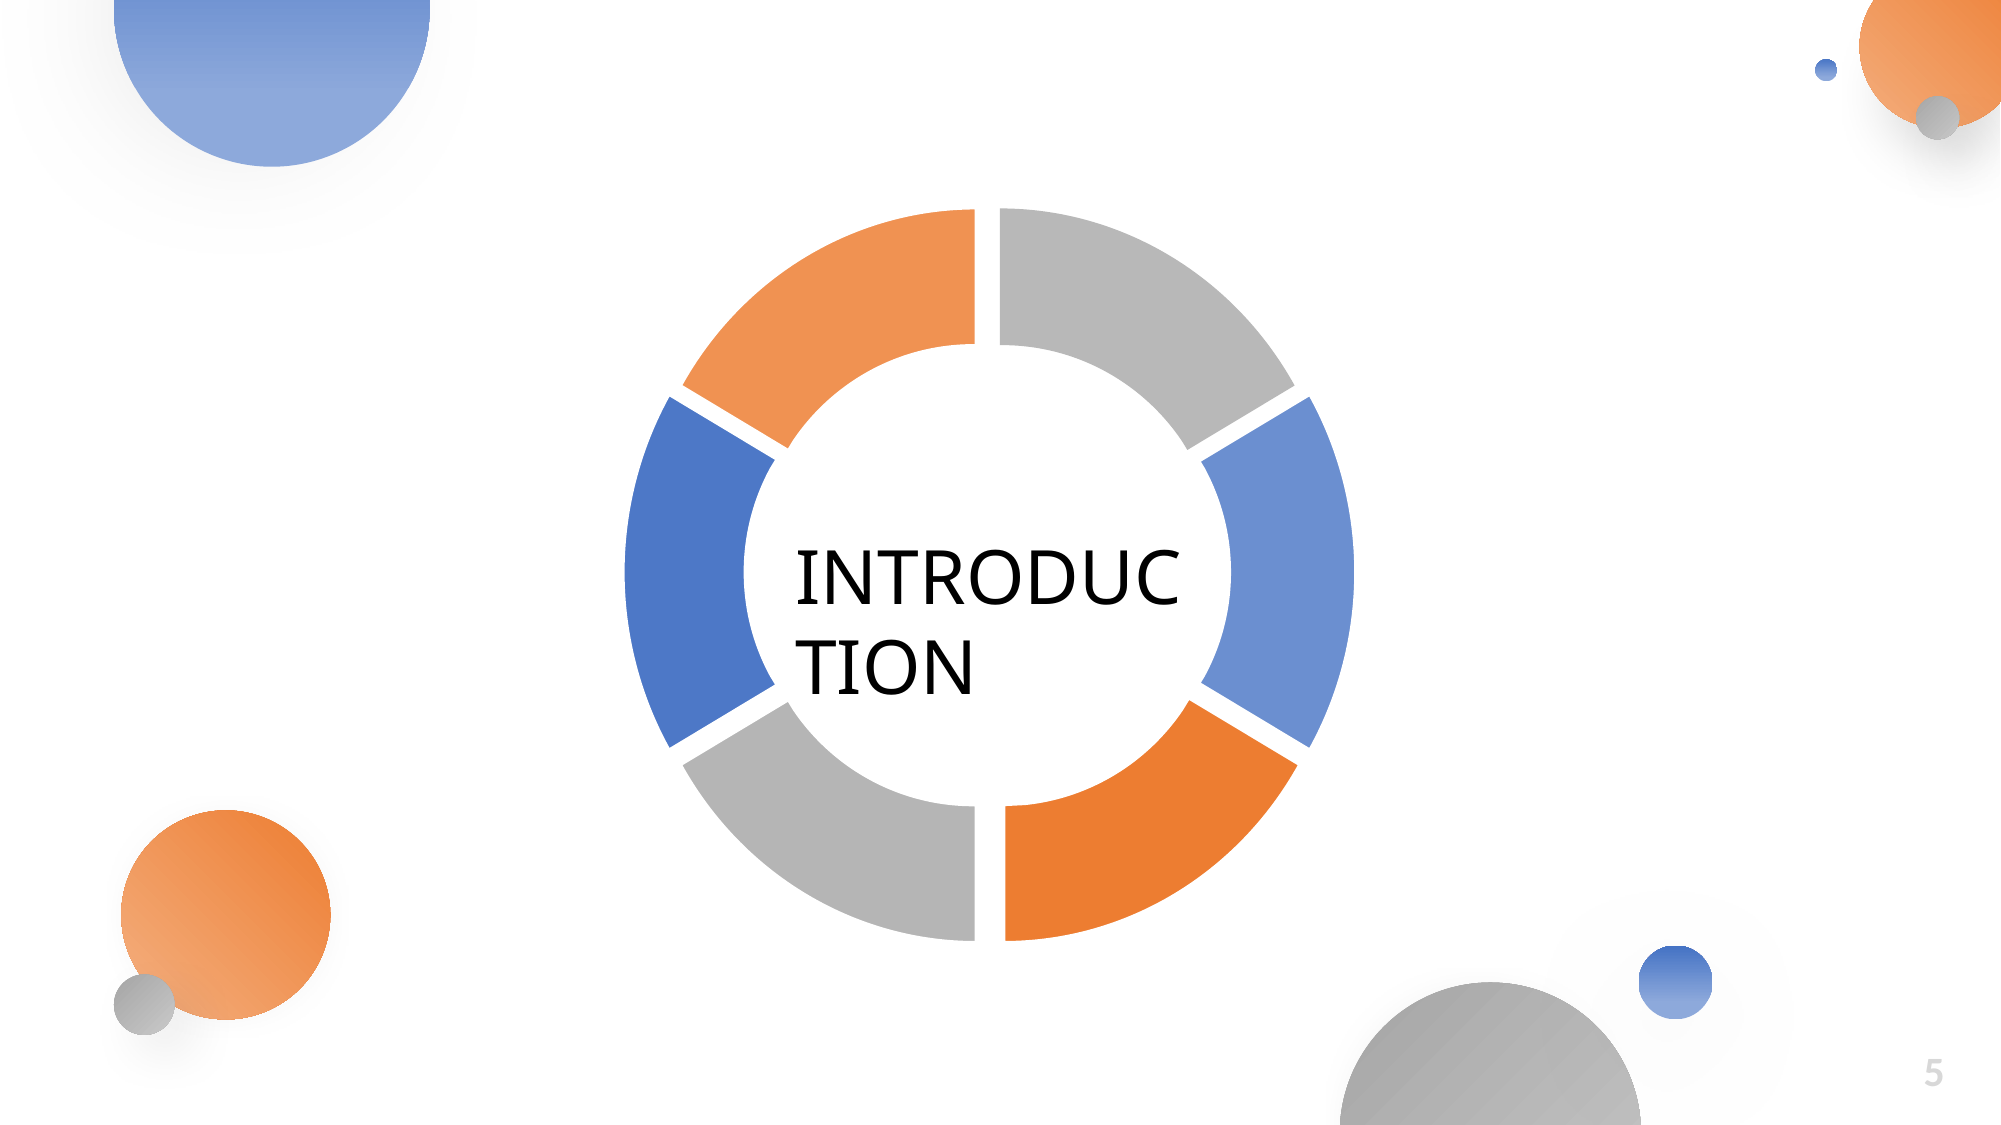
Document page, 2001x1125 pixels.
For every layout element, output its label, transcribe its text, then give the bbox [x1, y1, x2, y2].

text_box [114, 0, 430, 167]
text_box [681, 705, 976, 943]
text_box [999, 208, 1295, 450]
text_box [623, 395, 777, 750]
text_box [1004, 704, 1300, 942]
text_box [681, 208, 976, 450]
text_box [1638, 945, 1713, 1020]
text_box [121, 810, 331, 1020]
text_box [1340, 982, 1641, 1125]
text_box [113, 974, 175, 1035]
text_box INTRODUCTION [780, 522, 1199, 718]
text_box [1833, 0, 2000, 151]
text_box [1199, 395, 1356, 750]
